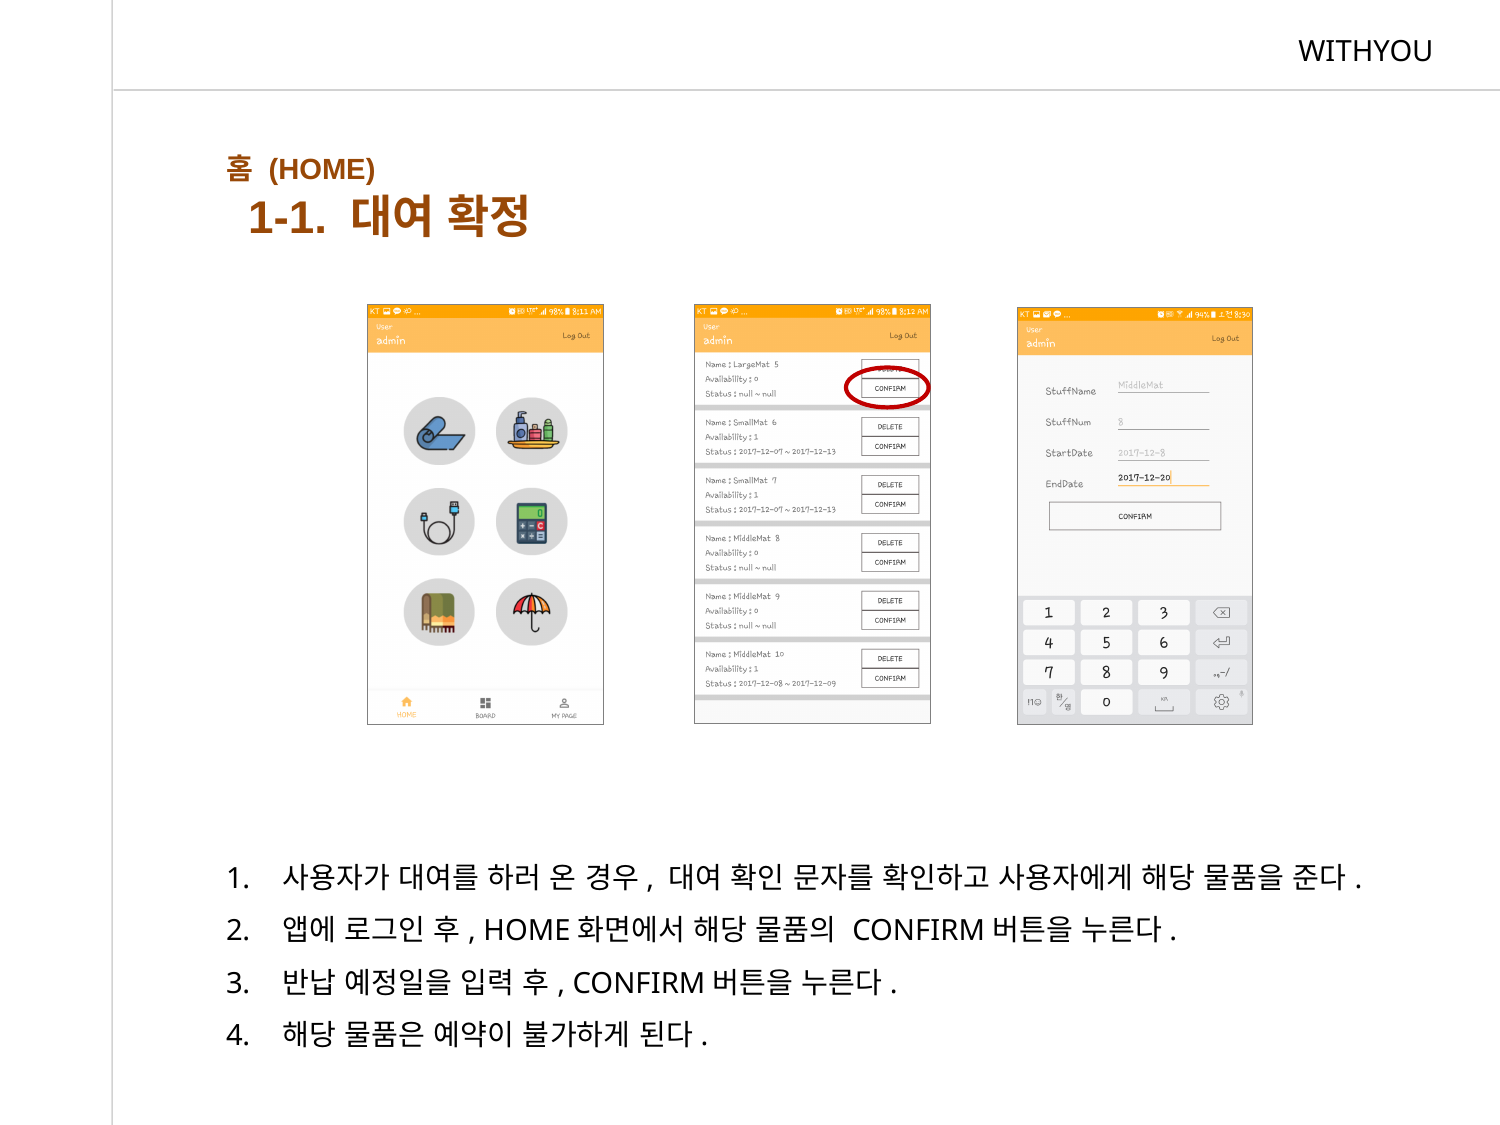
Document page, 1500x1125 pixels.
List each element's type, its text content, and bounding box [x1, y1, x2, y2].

text_box 1-1. 대여 확정 [233, 180, 946, 251]
text_box 홈 (HOME) [211, 142, 698, 193]
picture [694, 304, 931, 725]
text_box 사용자가 대여를 하러 온 경우, 대여 확인 문자를 확인하고 사용자에게 해당 물품을 준다. 앱에 로그인 후, HOME화면에서 해당 물품의 CONFIRM버튼을 누른다. 반납 예정일을 입력 후, CONFIRM버튼을 누른다. 해당 물품은 예약이 불가하게 된다. [211, 834, 1419, 1059]
text_box WITHYOU [1283, 24, 1449, 75]
picture [1017, 307, 1253, 725]
picture [366, 304, 604, 725]
